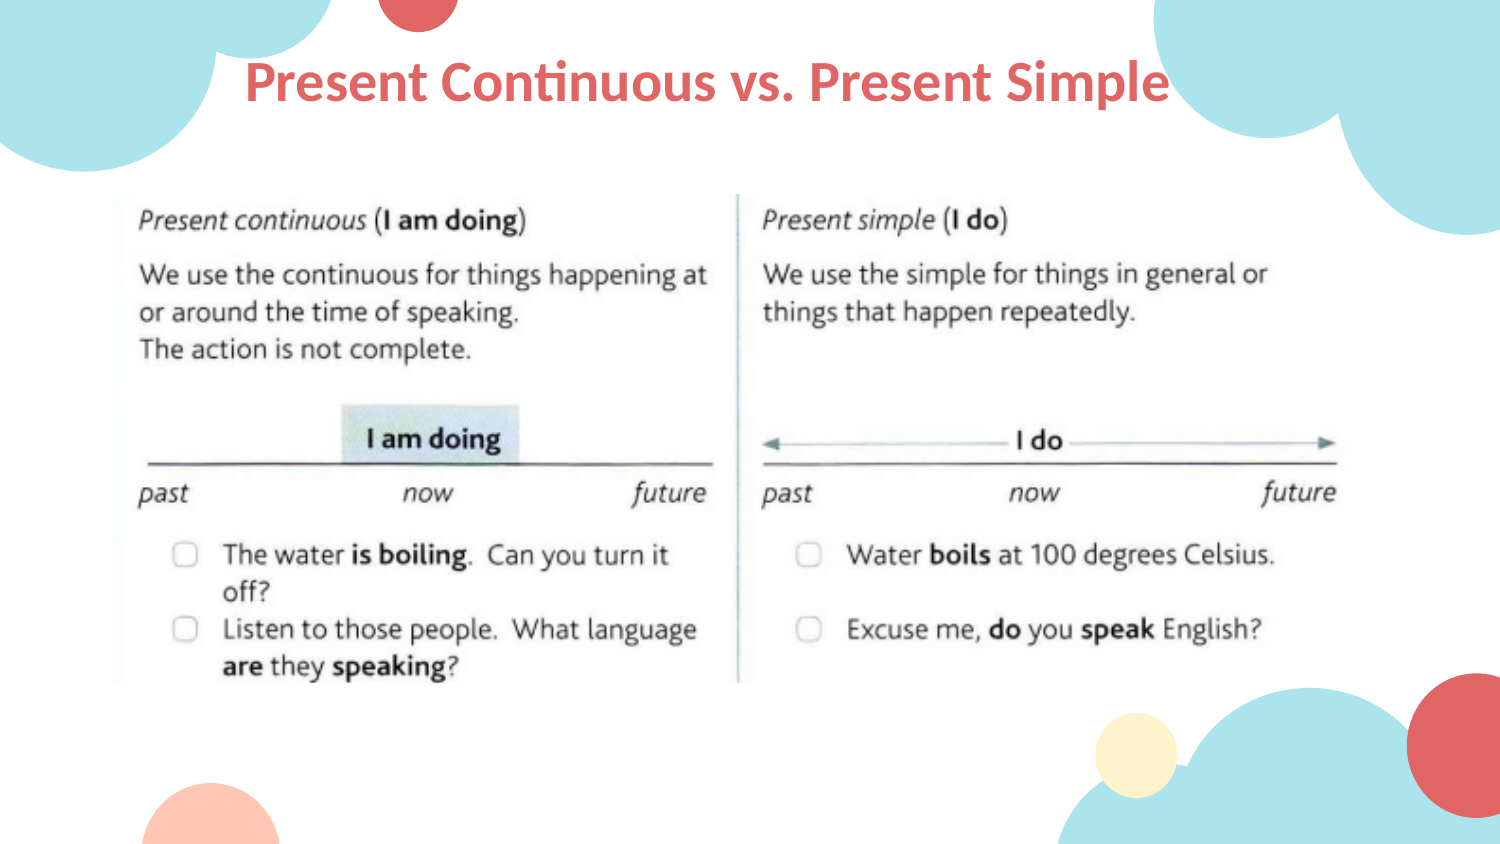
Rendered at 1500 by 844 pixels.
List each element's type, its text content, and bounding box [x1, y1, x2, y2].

picture [113, 194, 1376, 685]
text_box Present Continuous vs. Present Simple [212, 35, 1204, 152]
